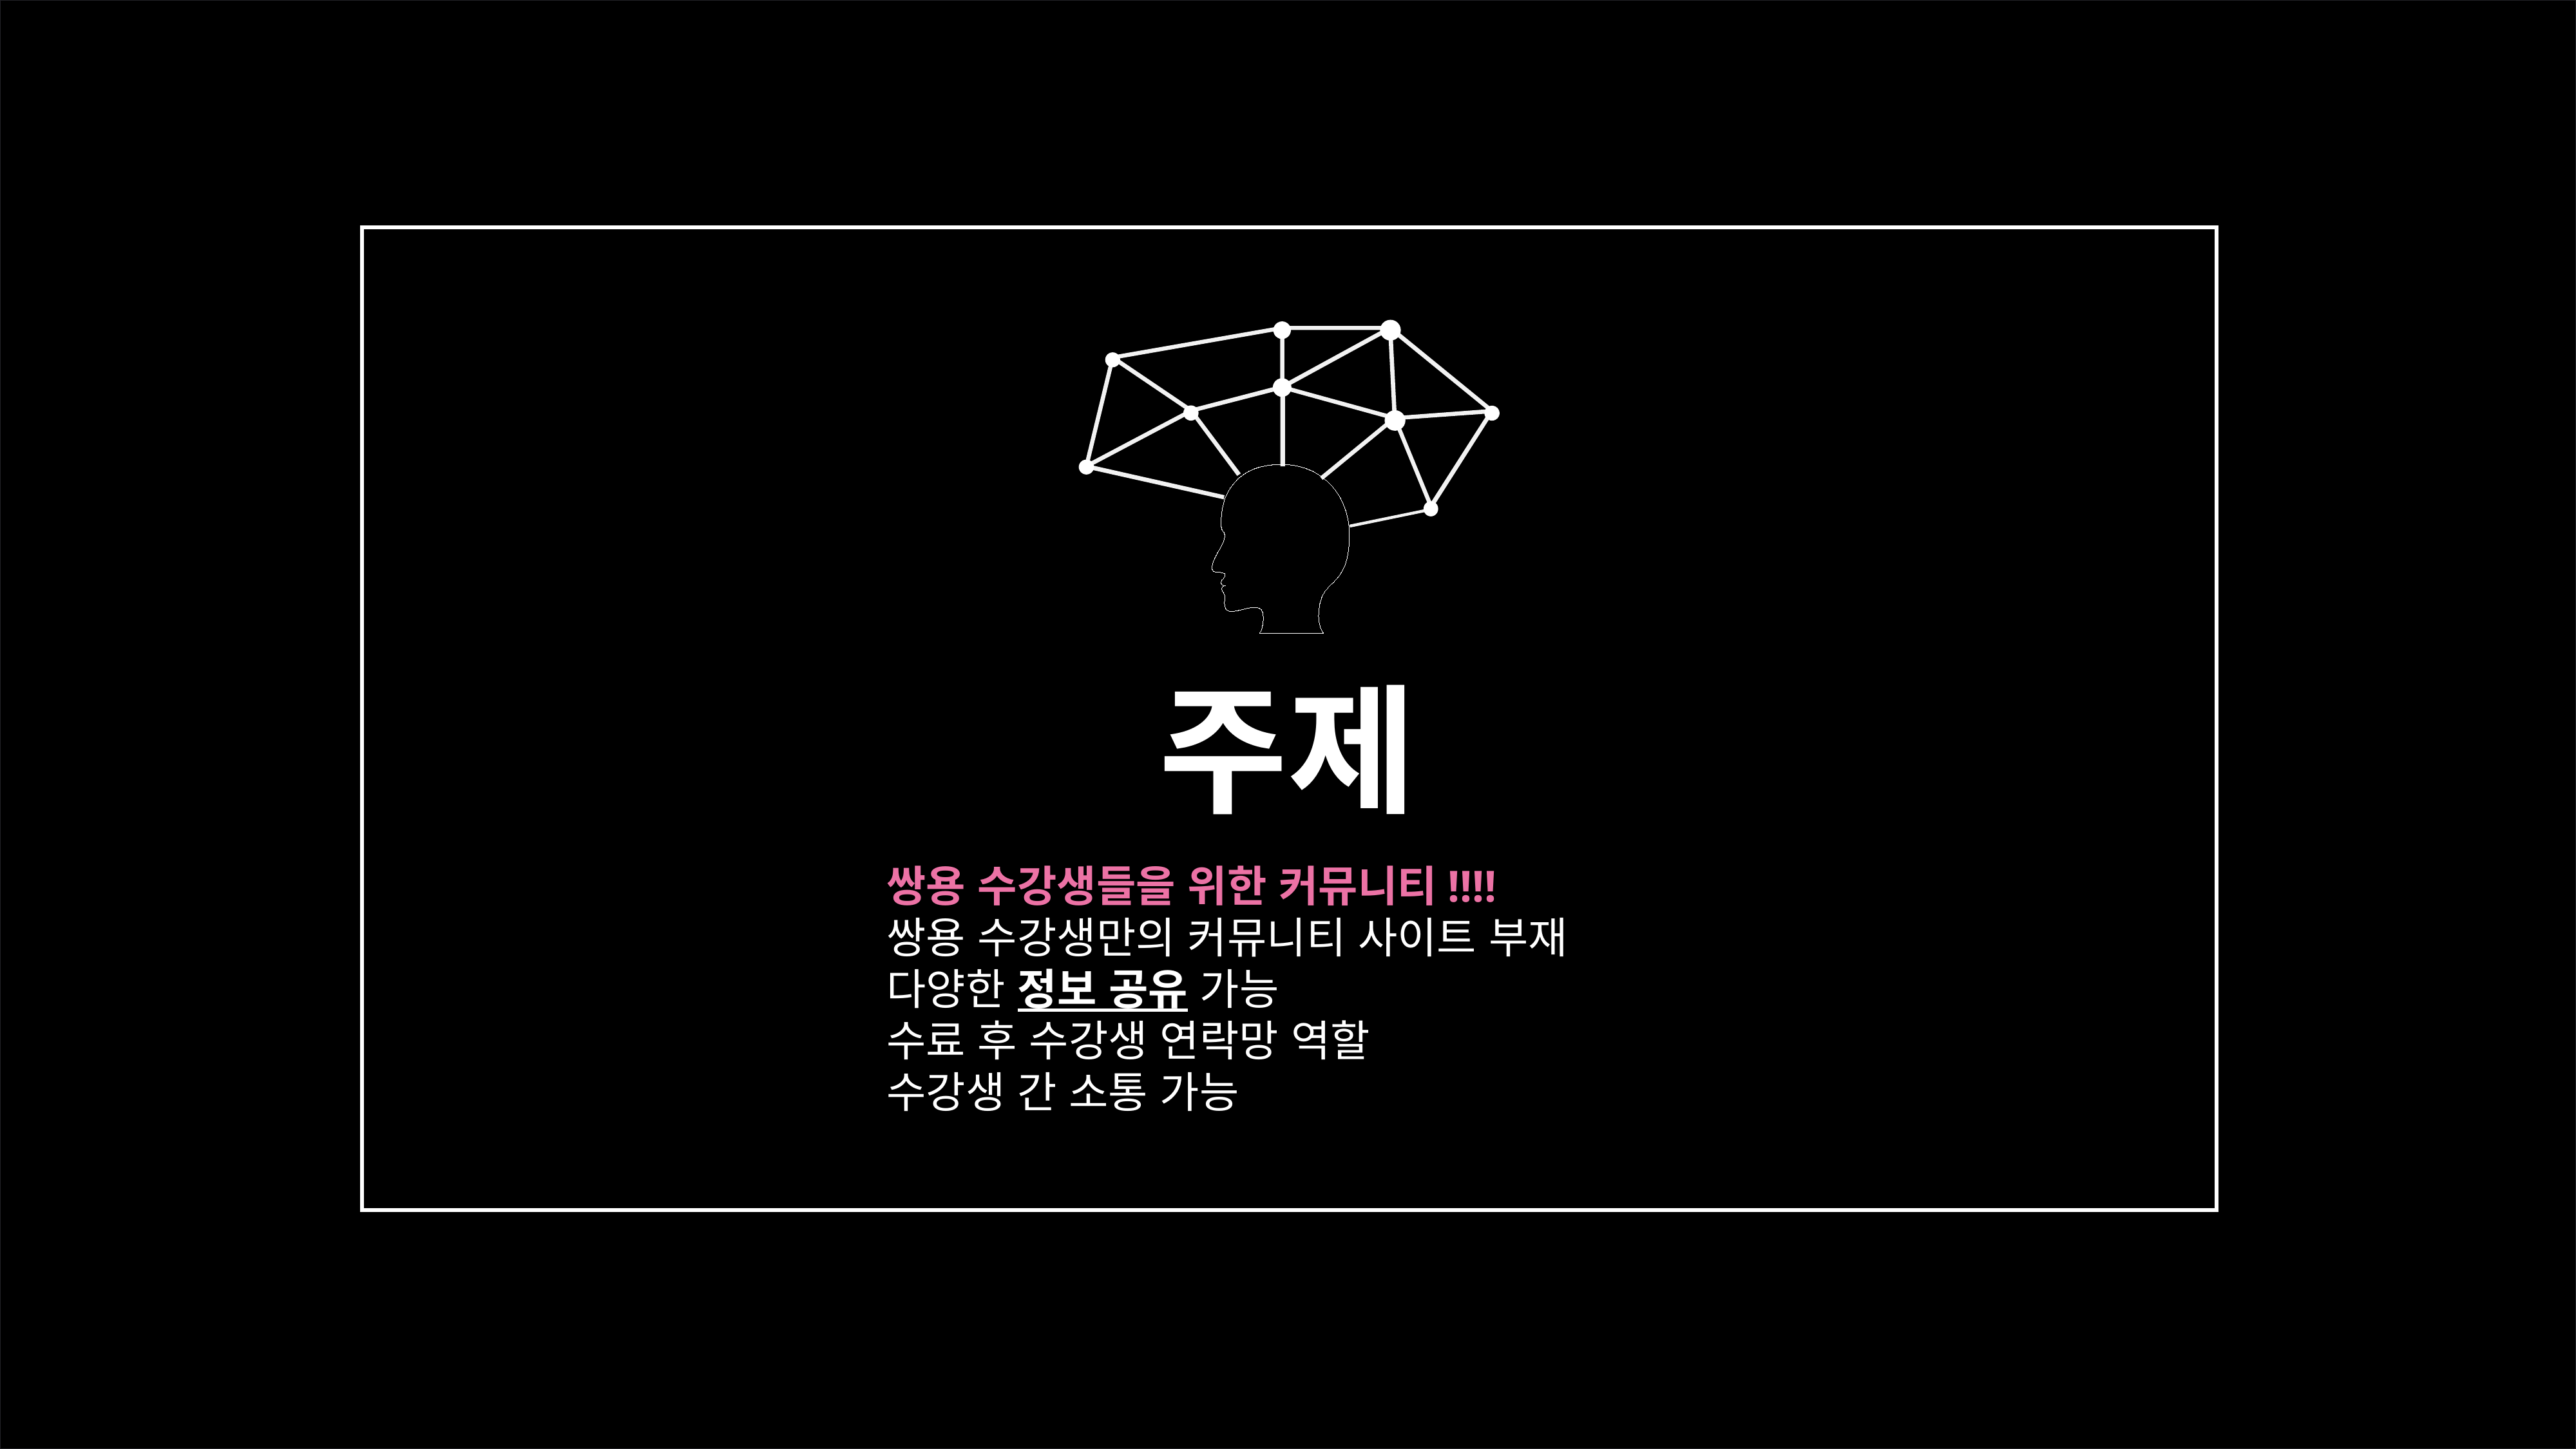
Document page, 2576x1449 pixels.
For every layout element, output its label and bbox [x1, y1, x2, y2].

text_box [1084, 516, 1494, 528]
text_box [0, 0, 2576, 1449]
text_box [361, 227, 2217, 1211]
text_box [1212, 528, 1350, 634]
text_box [1078, 319, 1500, 516]
